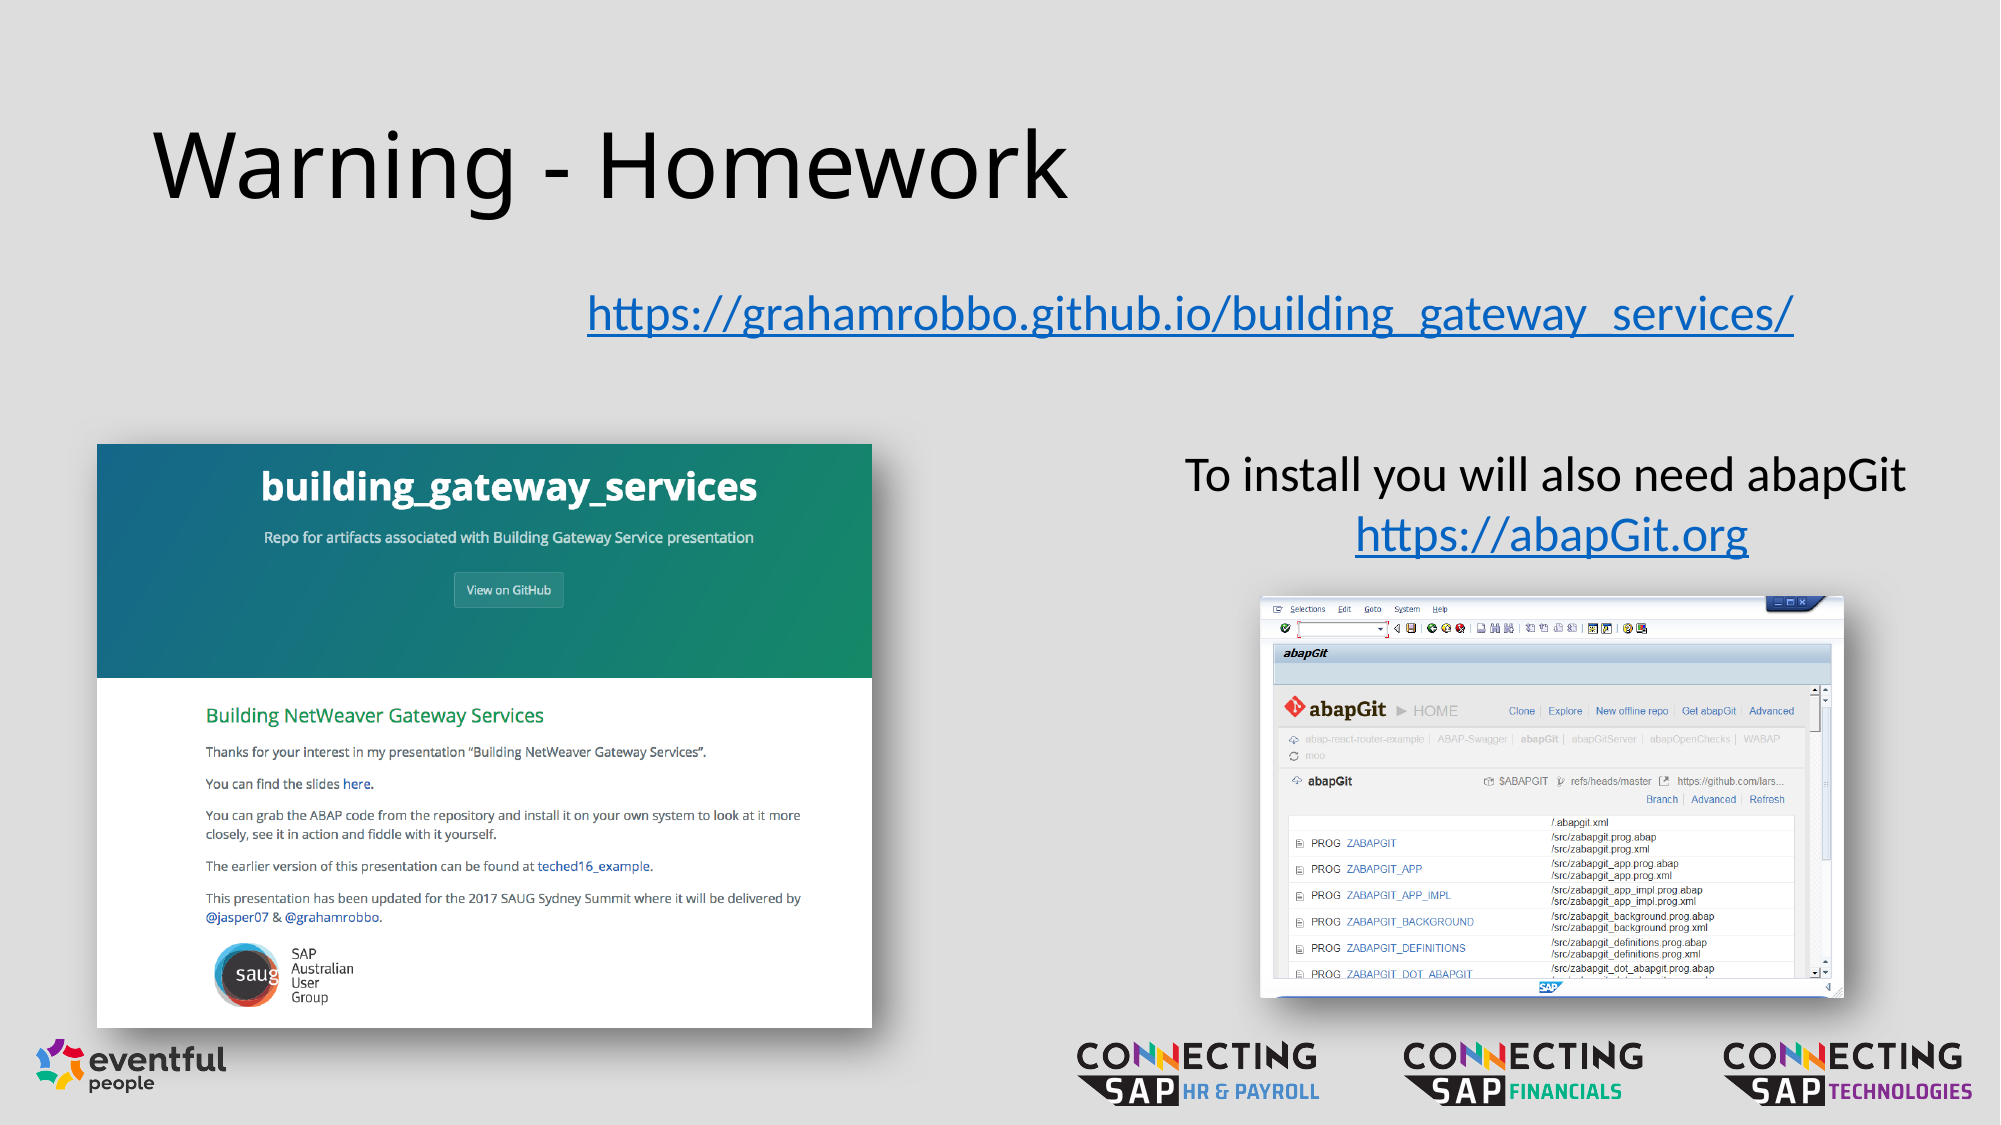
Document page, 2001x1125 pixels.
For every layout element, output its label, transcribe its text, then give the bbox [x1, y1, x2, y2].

title Warning - Homework [137, 59, 1863, 278]
picture [1260, 596, 1844, 998]
picture [1695, 1020, 2000, 1125]
picture [17, 444, 872, 1112]
text_box https://grahamrobbo.github.io/building_gateway_services/ [572, 272, 1809, 348]
picture [1370, 1020, 1676, 1125]
text_box To install you will also need abapGit https://abapGit.org [1169, 434, 1934, 569]
picture [1045, 1020, 1351, 1125]
